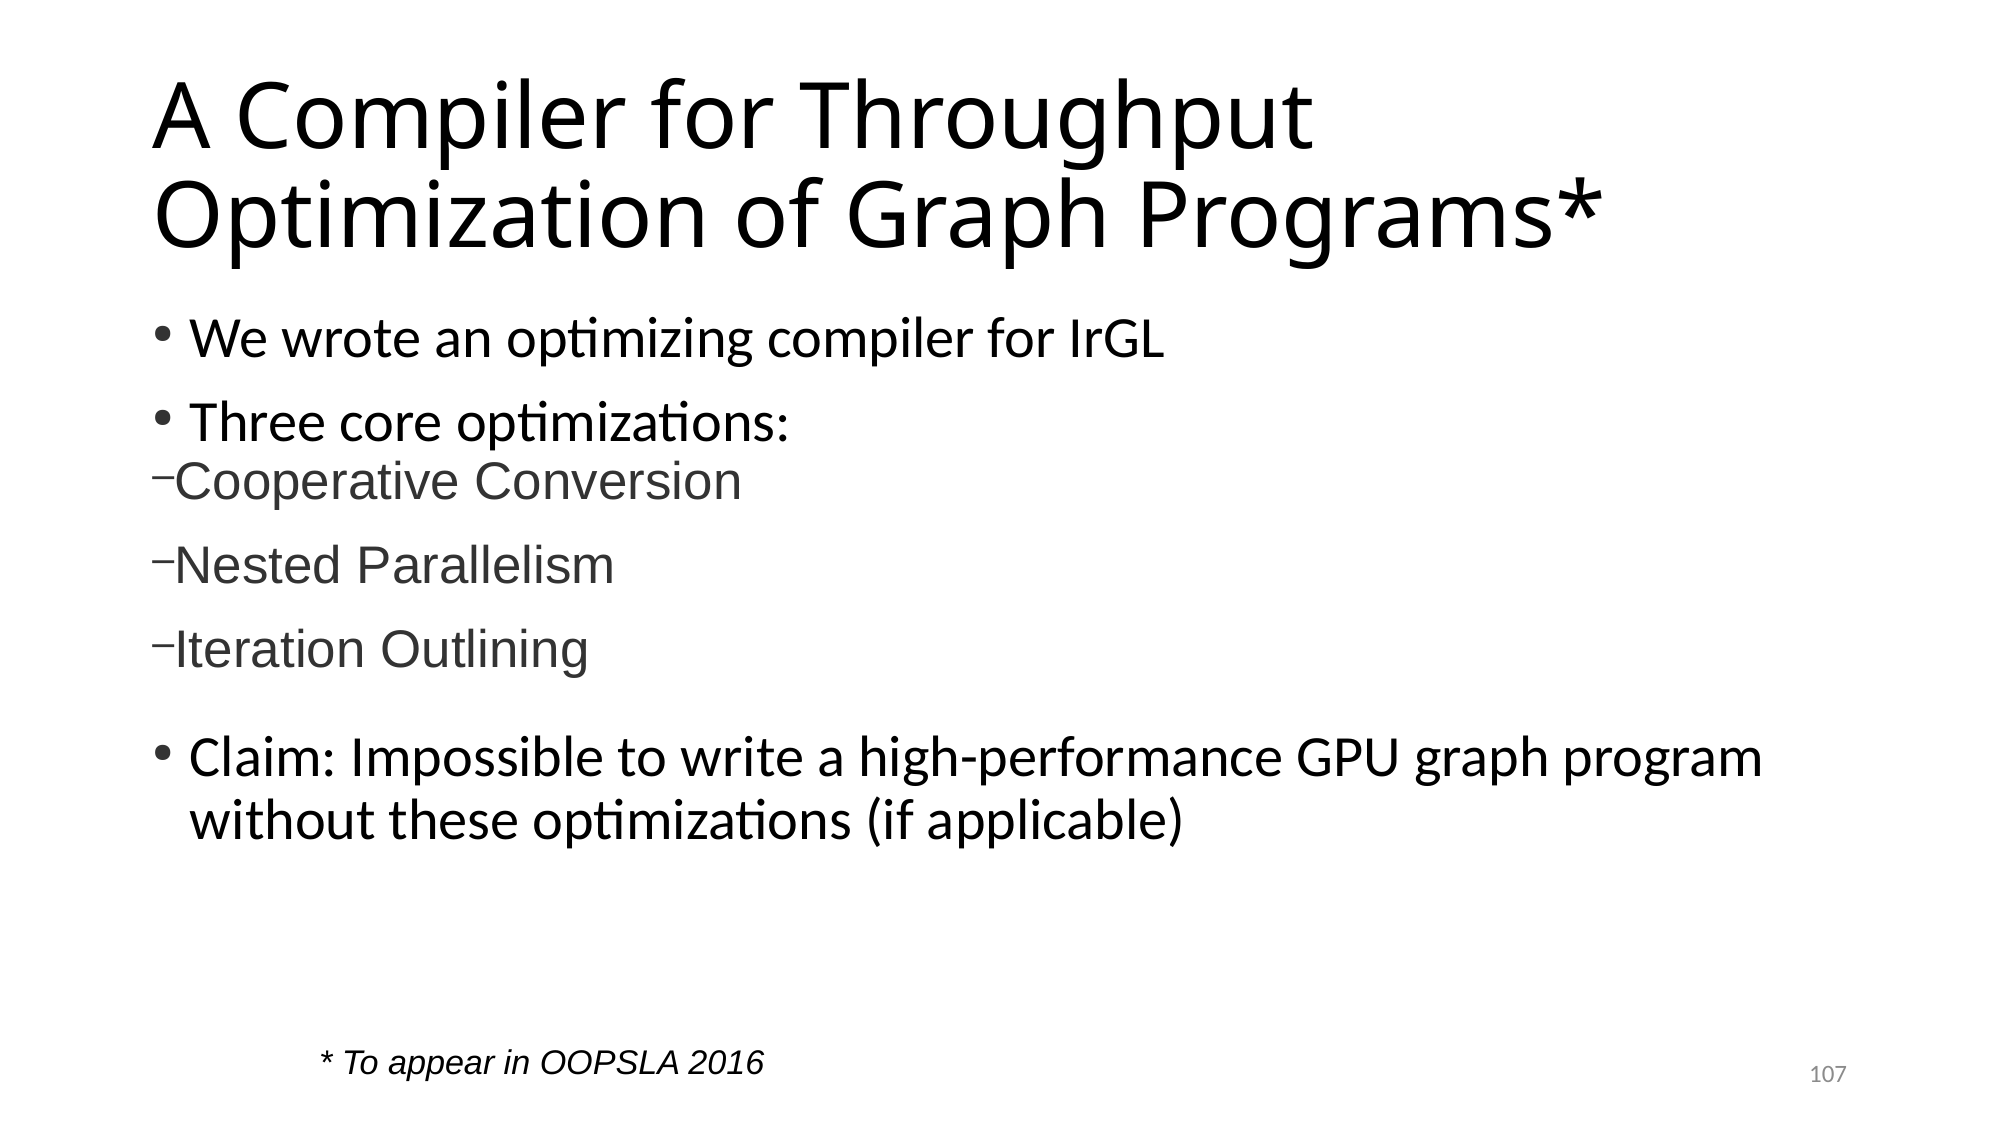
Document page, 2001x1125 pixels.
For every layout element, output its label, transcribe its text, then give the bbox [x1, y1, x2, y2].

list We wrote an optimizing compiler for IrGL Three core optimizations: Cooperative Conversion Nested Parallelism Iteration Outlining Claim: Impossible to write a high-performance GPU graph program without these optimizations (if applicable) [137, 299, 1863, 1014]
text_box * To appear in OOPSLA 2016 [305, 1034, 778, 1089]
title A Compiler for Throughput Optimization of Graph Programs* [137, 62, 1863, 276]
slide_number 107 [1412, 1042, 1863, 1103]
